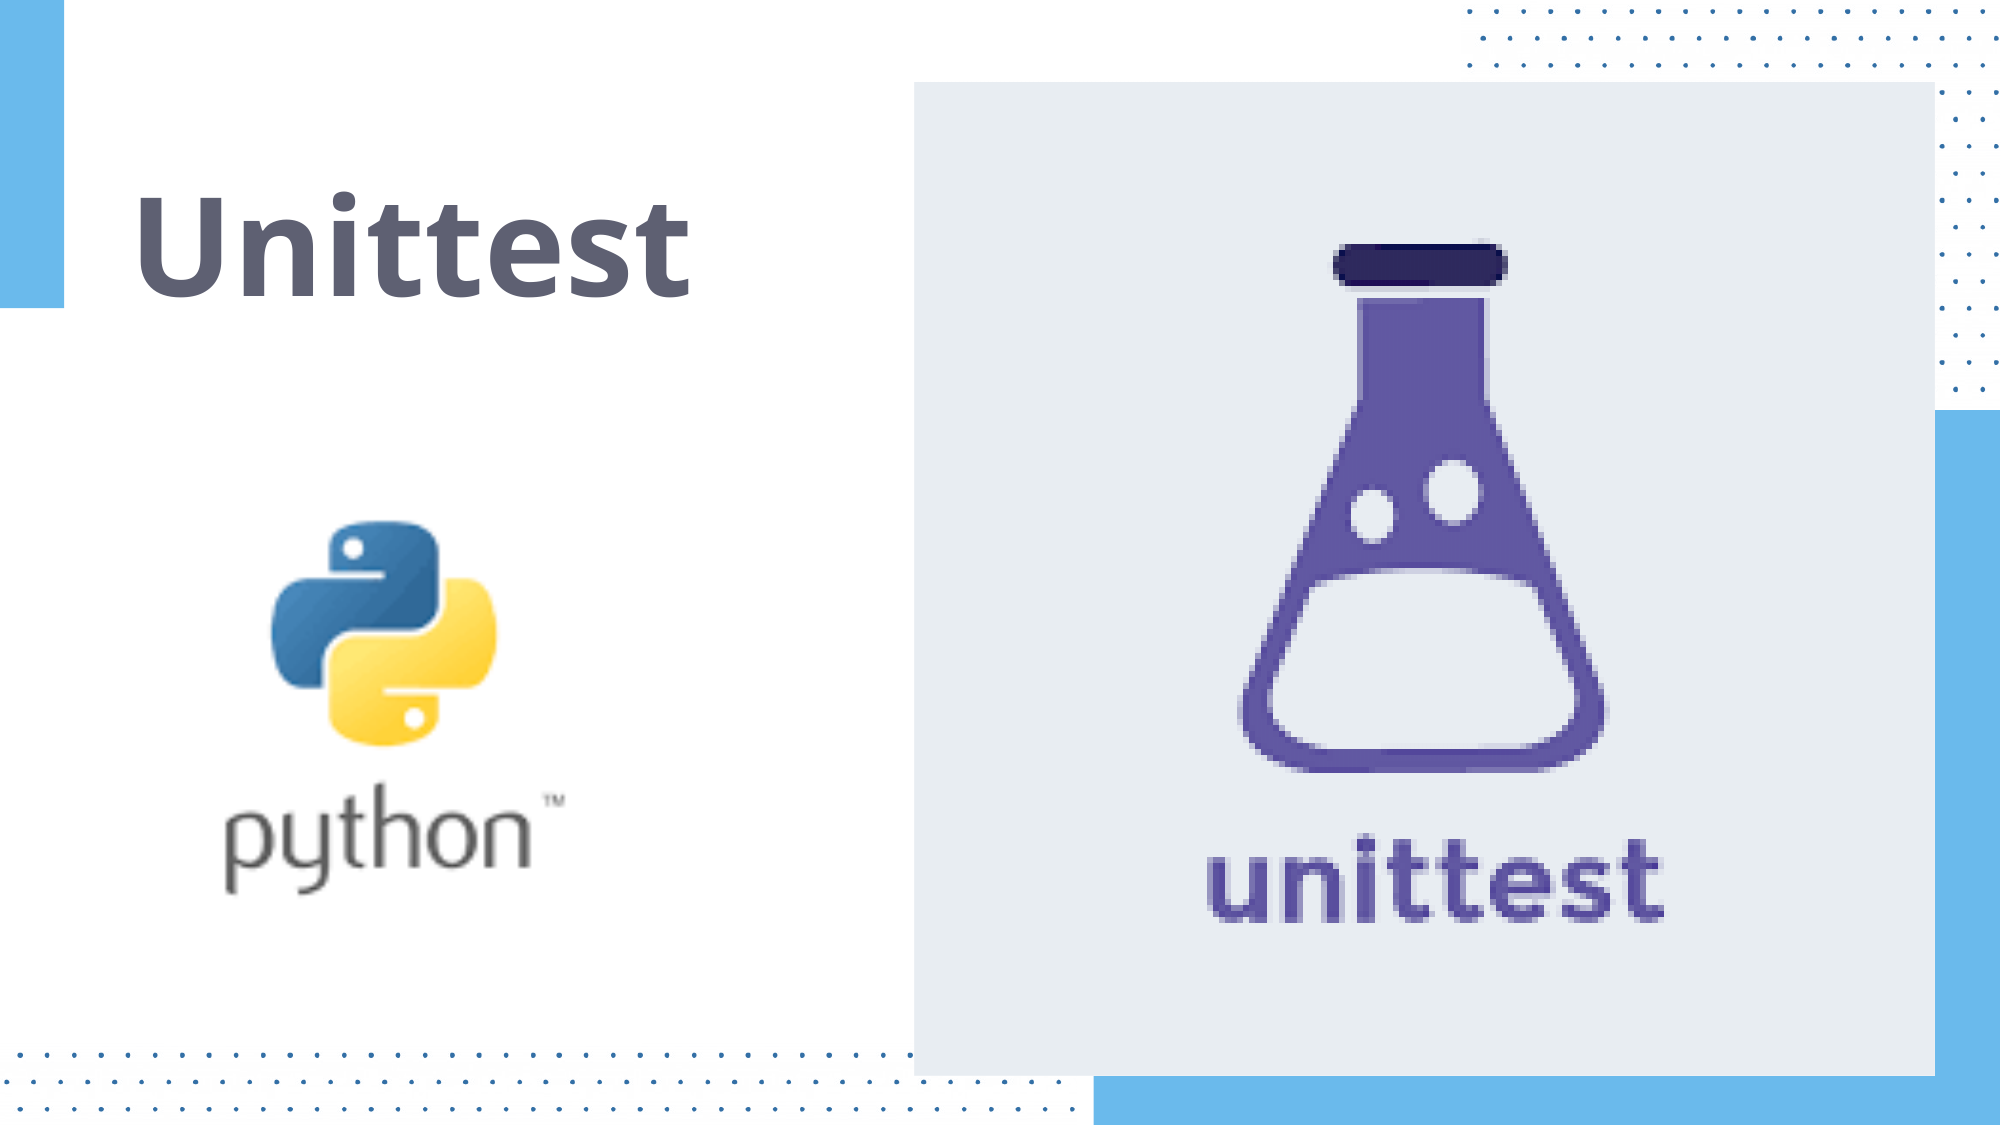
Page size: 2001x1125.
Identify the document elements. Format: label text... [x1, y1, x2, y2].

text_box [0, 1043, 1077, 1125]
text_box Unittest [114, 116, 882, 388]
picture [163, 378, 643, 1044]
text_box [1093, 410, 2000, 1125]
text_box [0, 0, 65, 309]
picture [914, 0, 2000, 1076]
